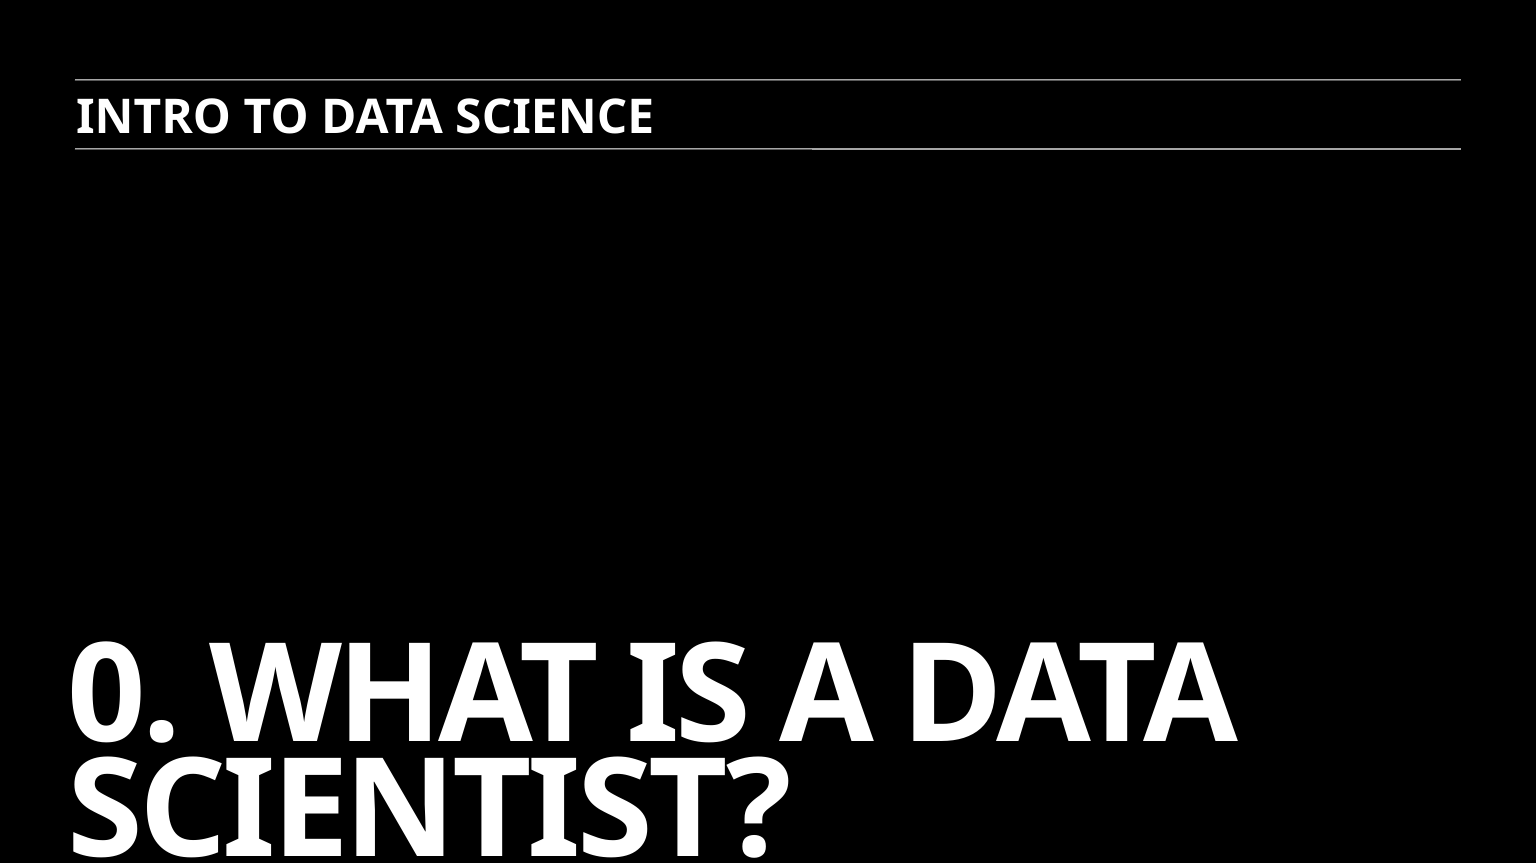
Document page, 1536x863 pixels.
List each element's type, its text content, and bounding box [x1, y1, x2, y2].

list INTRO TO DATA SCIENCE [60, 81, 1111, 132]
title 0. whAT is A Data Scientist? [57, 643, 1440, 832]
